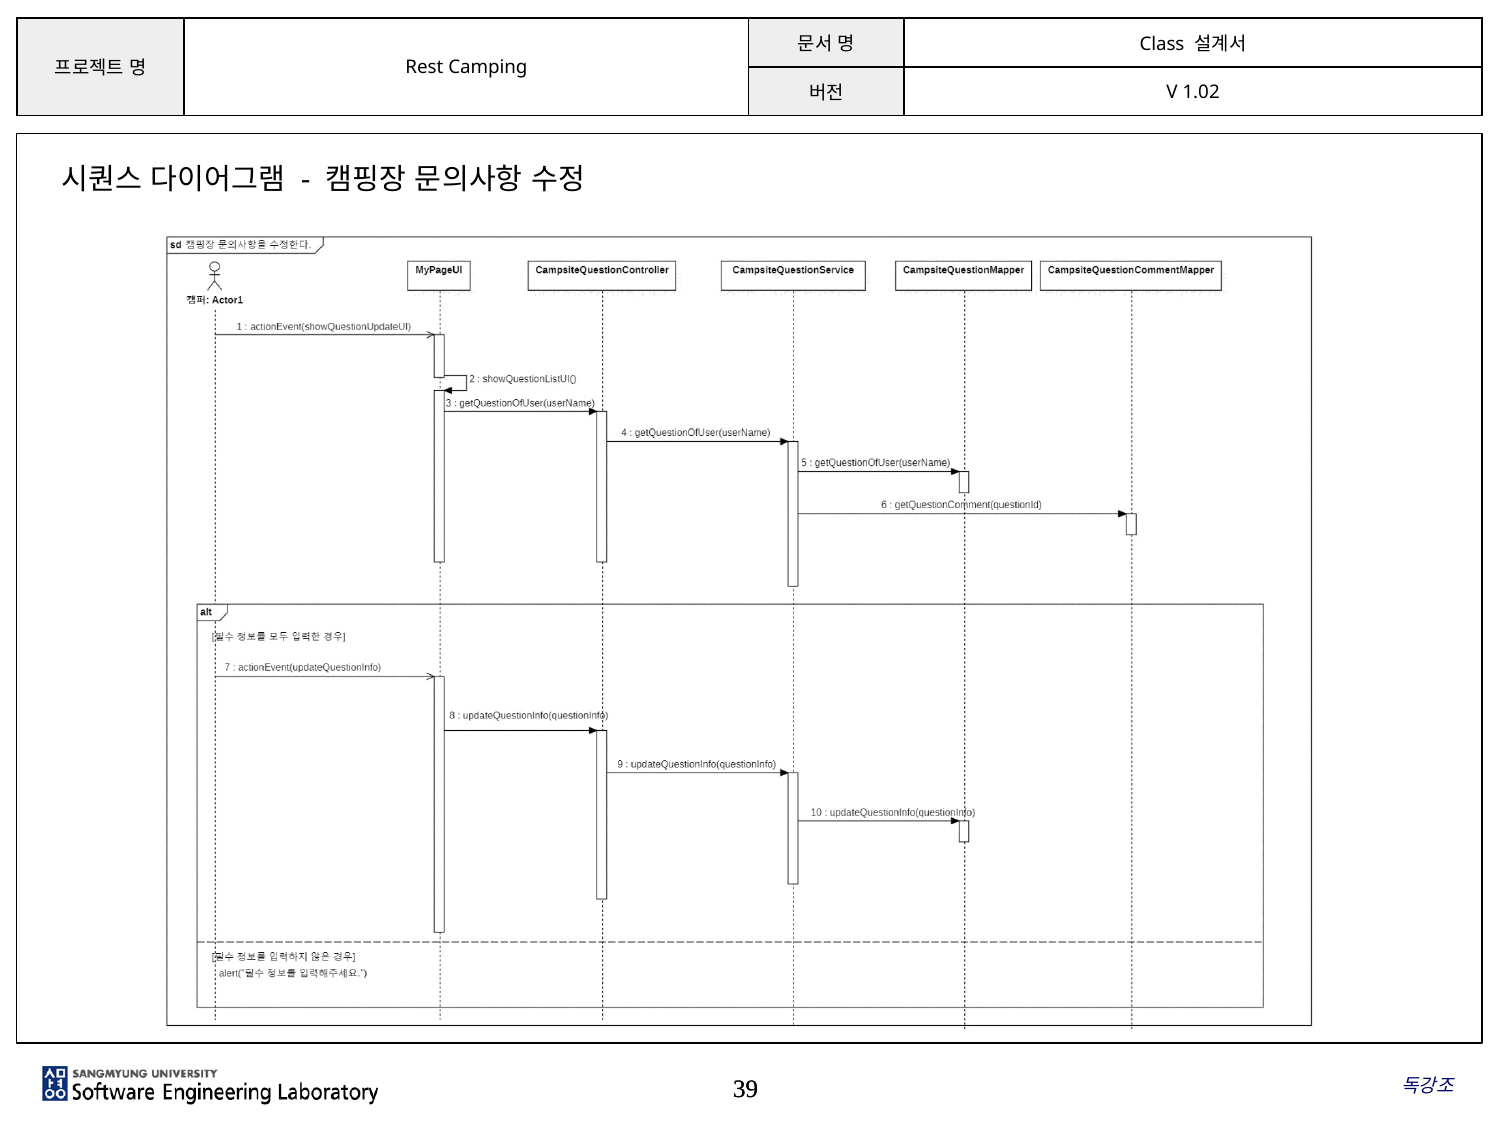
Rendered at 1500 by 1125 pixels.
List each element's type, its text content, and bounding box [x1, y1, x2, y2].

picture [159, 228, 1341, 1034]
text_box 시퀀스 다이어그램 - 캠핑장 문의사항 수정 [46, 152, 601, 203]
footer 독강조 [994, 1060, 1454, 1110]
picture [42, 1066, 382, 1106]
